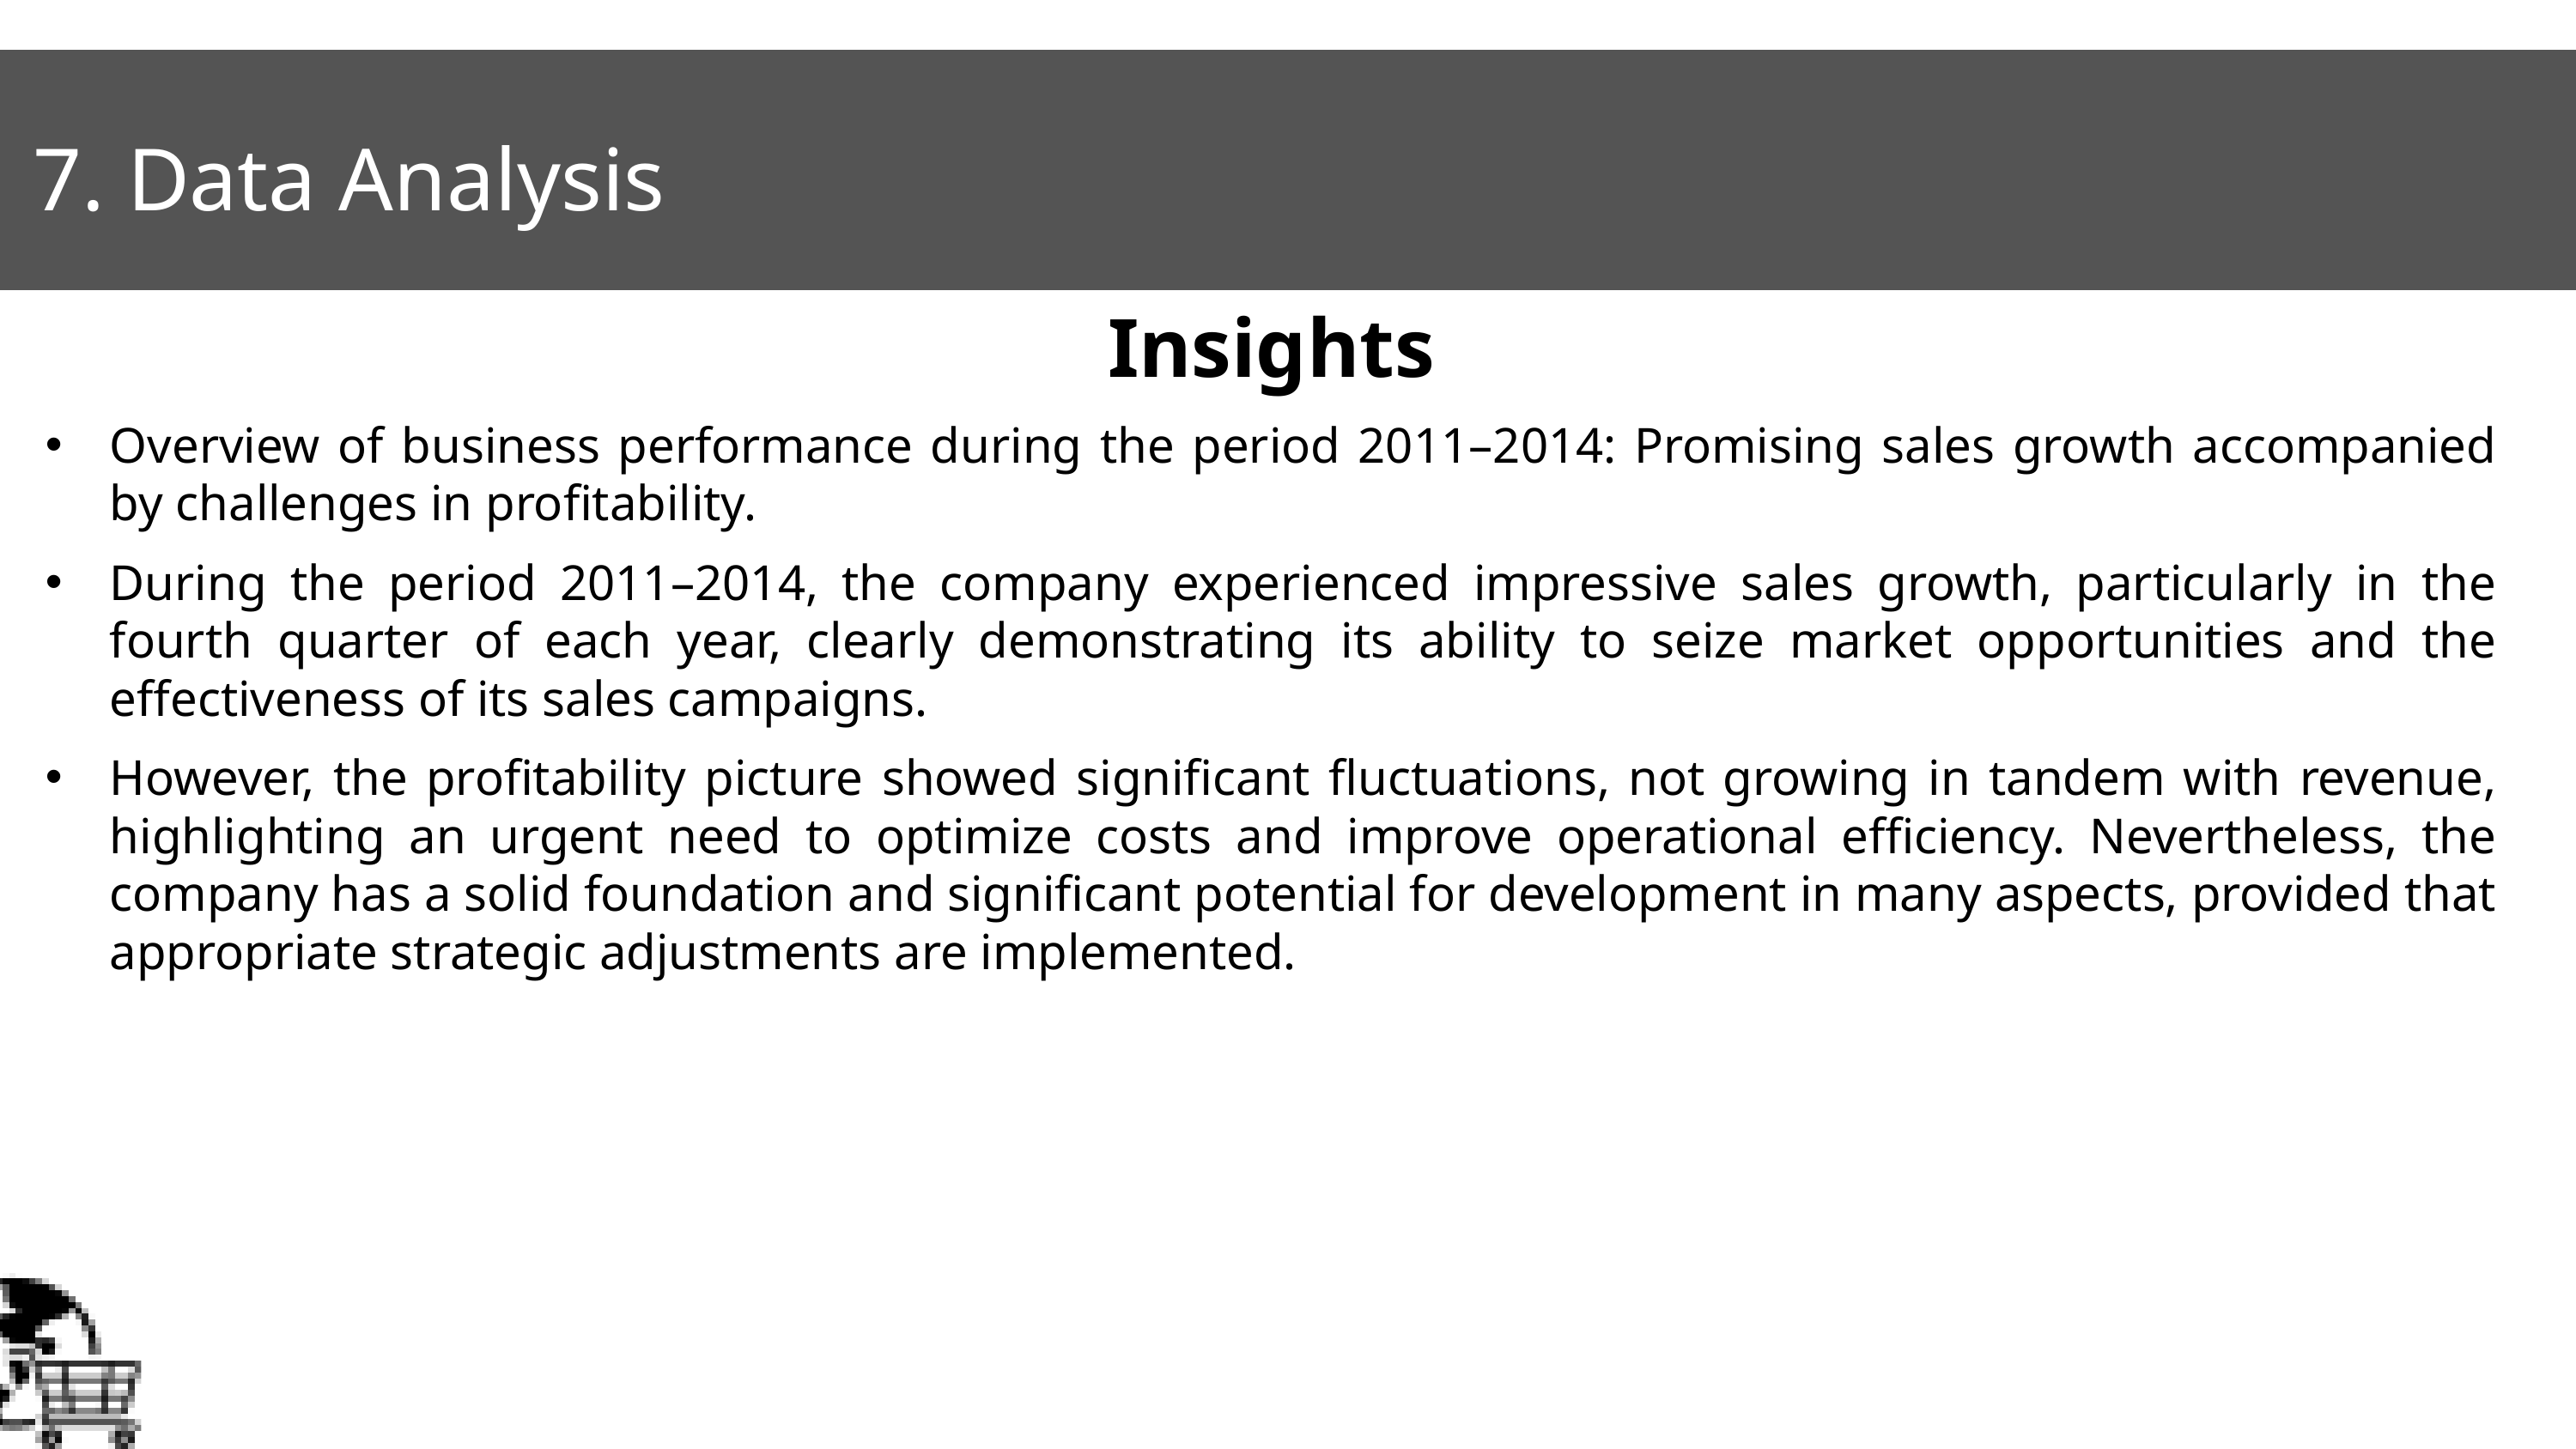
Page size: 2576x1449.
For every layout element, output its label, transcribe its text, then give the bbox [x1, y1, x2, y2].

text_box Insights Overview of business performance during the period 2011–2014: Promising sales growth accompanied by challenges in profitability. During the period 2011–2014, the company experienced impressive sales growth, particularly in the fourth quarter of each year, clearly demonstrating its ability to seize market opportunities and the effectiveness of its sales campaigns. However, the profitability picture showed significant fluctuations, not growing in tandem with revenue, highlighting an urgent need to optimize costs and improve operational efficiency. Nevertheless, the company has a solid foundation and significant potential for development in many aspects, provided that appropriate strategic adjustments are implemented. [33, 300, 2510, 985]
text_box [0, 1273, 142, 1449]
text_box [0, 0, 2576, 291]
